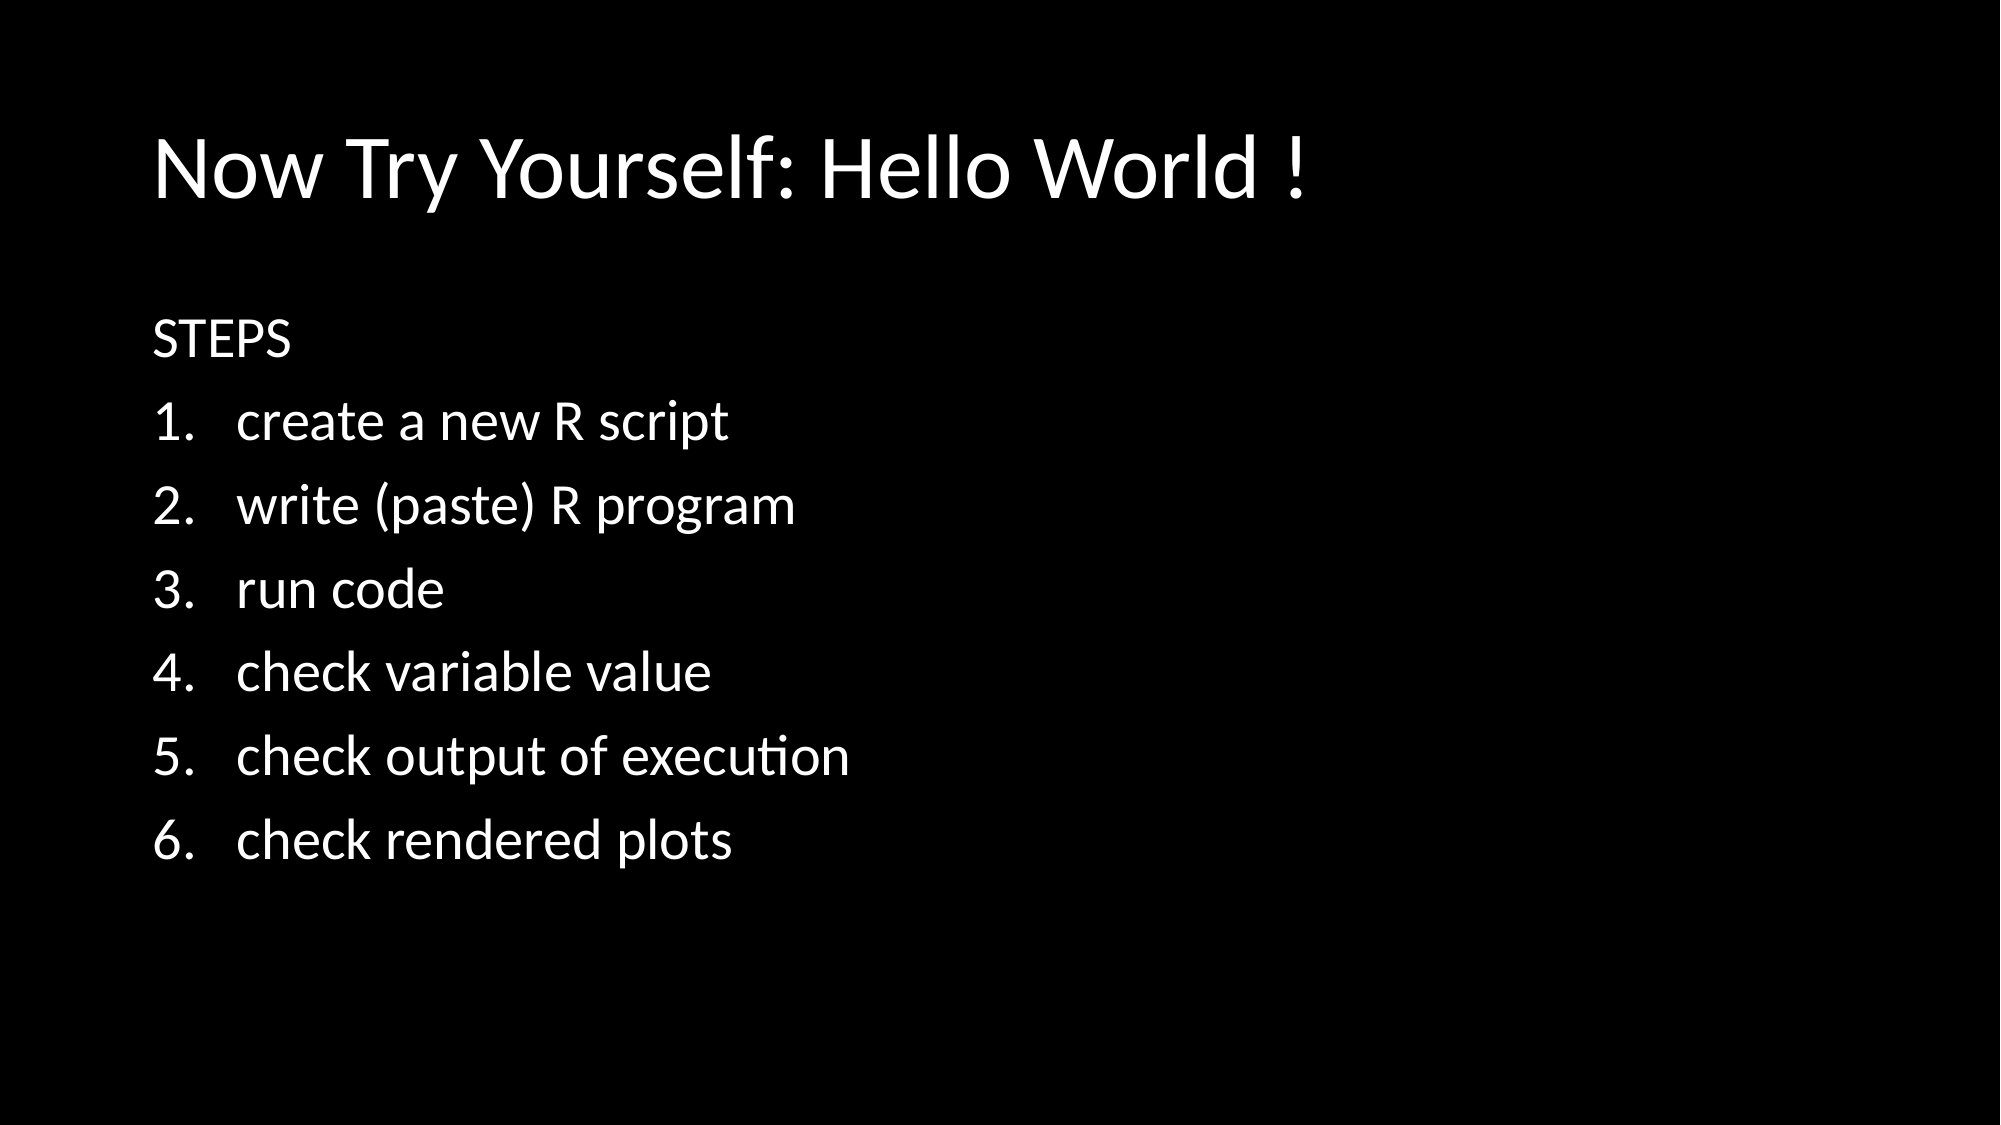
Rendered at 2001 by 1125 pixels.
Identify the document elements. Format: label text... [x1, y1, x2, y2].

title Now Try Yourself: Hello World ! [137, 59, 1863, 278]
list STEPS create a new R script write (paste) R program run code check variable value check output of execution check rendered plots [137, 299, 970, 1007]
